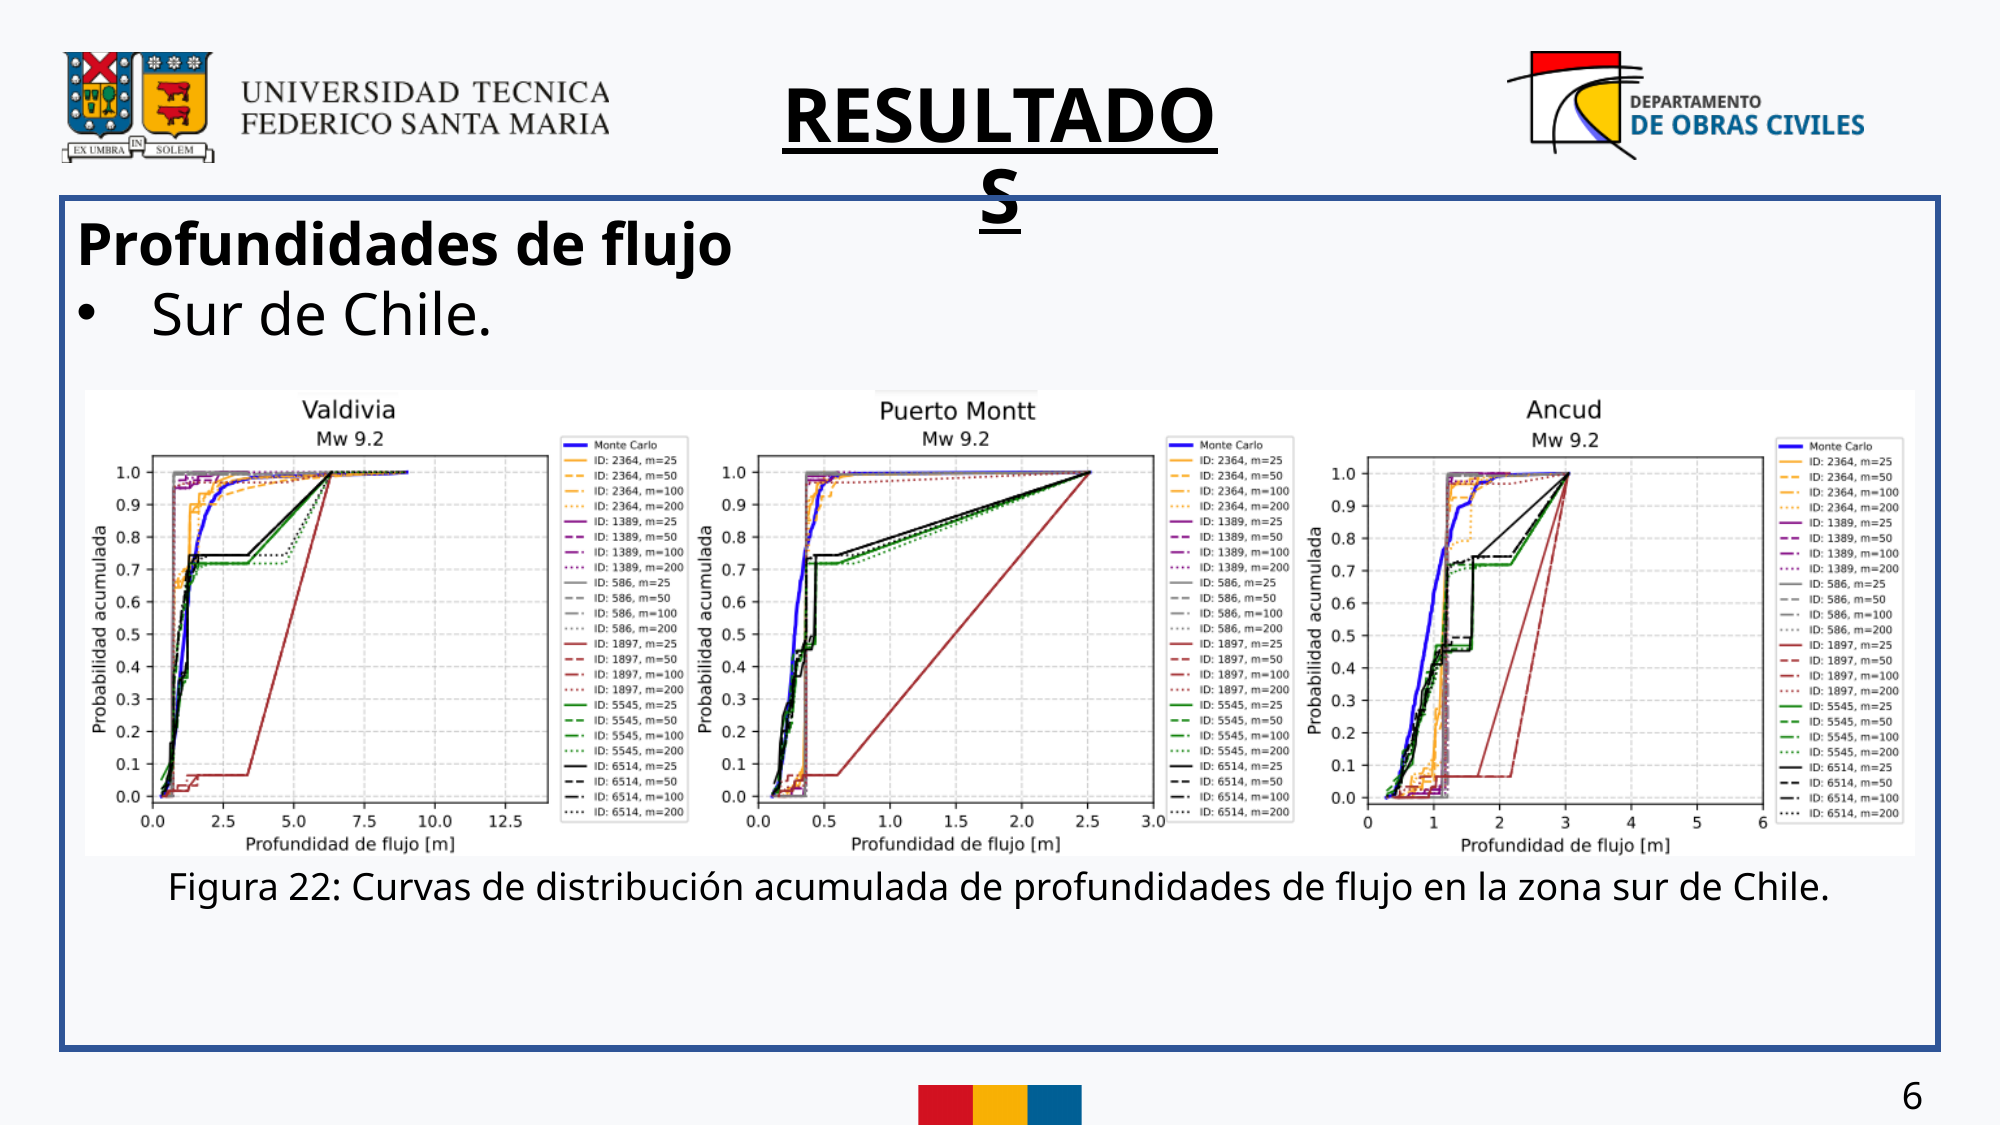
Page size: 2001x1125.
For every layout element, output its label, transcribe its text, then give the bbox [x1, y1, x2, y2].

picture [85, 390, 1915, 856]
picture [1507, 51, 1939, 163]
picture [61, 51, 609, 163]
picture [918, 1085, 1082, 1125]
text_box Figura 22: Curvas de distribución acumulada de profundidades de flujo en la zona sur de Chile. [61, 855, 1939, 916]
text_box [61, 916, 1939, 1050]
text_box [61, 355, 1939, 855]
text_box Profundidades de flujo Sur de Chile. [61, 199, 1939, 355]
text_box RESULTADOS [760, 70, 1240, 182]
text_box 68 [1867, 1064, 1939, 1125]
